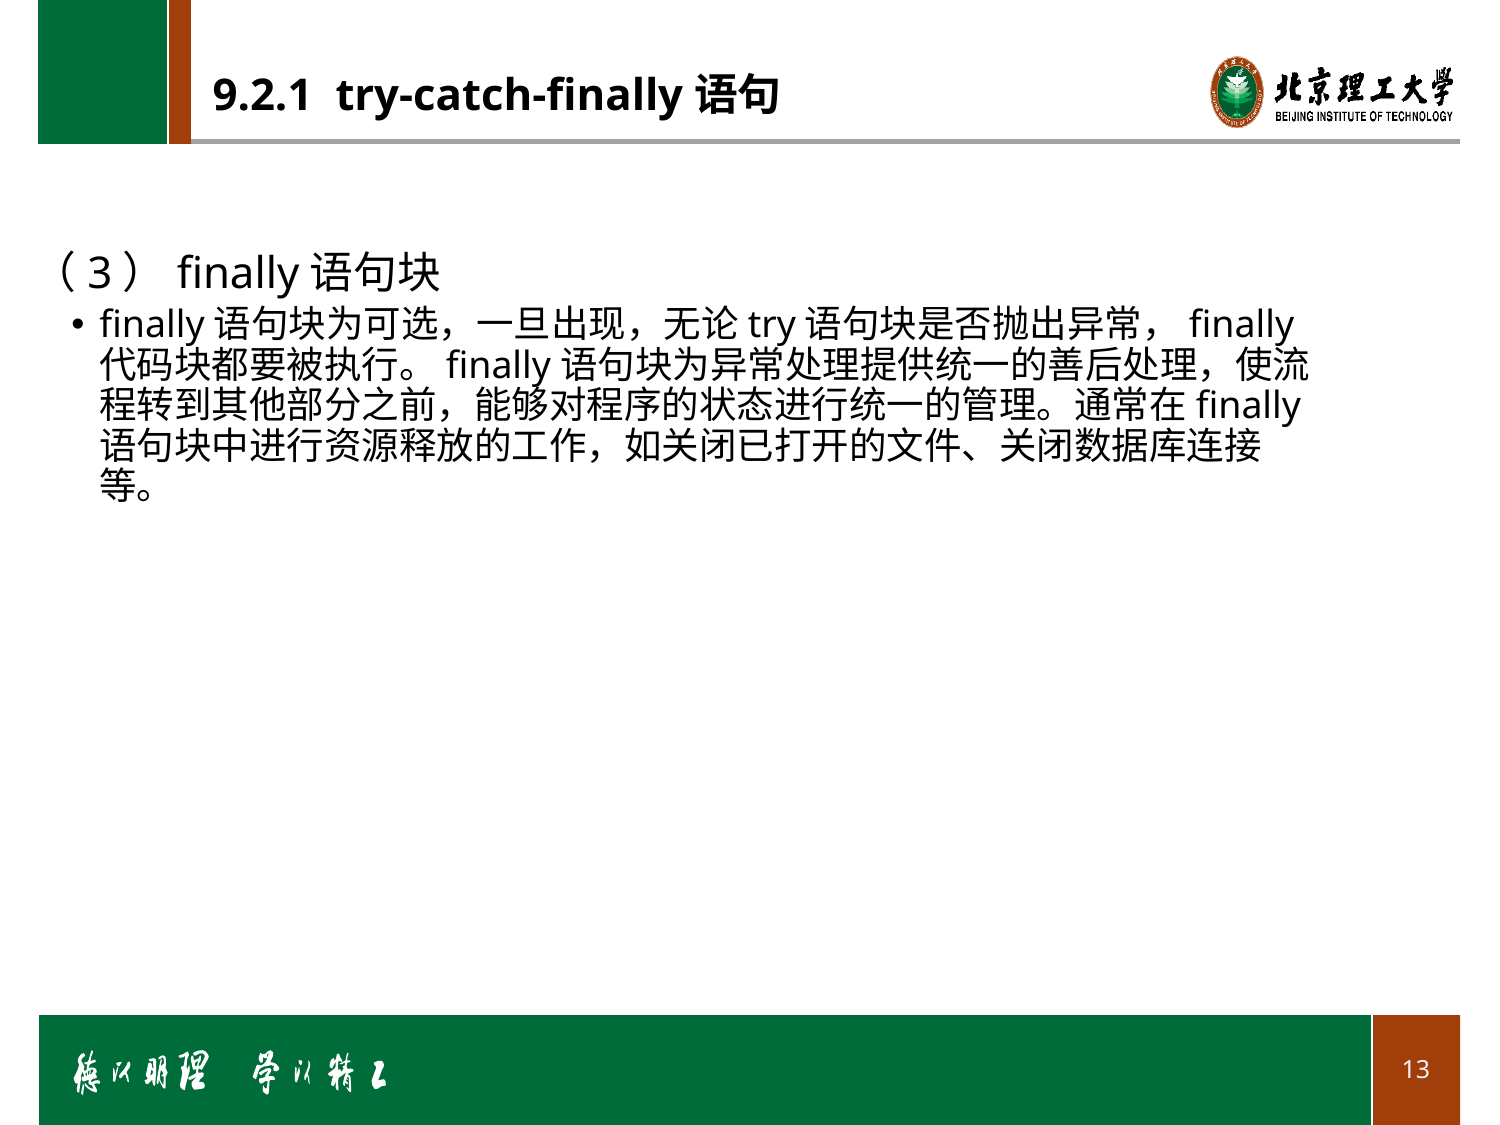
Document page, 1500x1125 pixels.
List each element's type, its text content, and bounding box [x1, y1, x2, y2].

picture [1210, 56, 1453, 128]
list （3）finally语句块 finally语句块为可选，一旦出现，无论try语句块是否抛出异常，finally代码块都要被执行。finally语句块为异常处理提供统一的善后处理，使流程转到其他部分之前，能够对程序的状态进行统一的管理。通常在finally语句块中进行资源释放的工作，如关闭已打开的文件、关闭数据库连接等。 [0, 243, 1350, 986]
title 9.2.1 try-catch-finally语句 [197, 64, 1262, 128]
